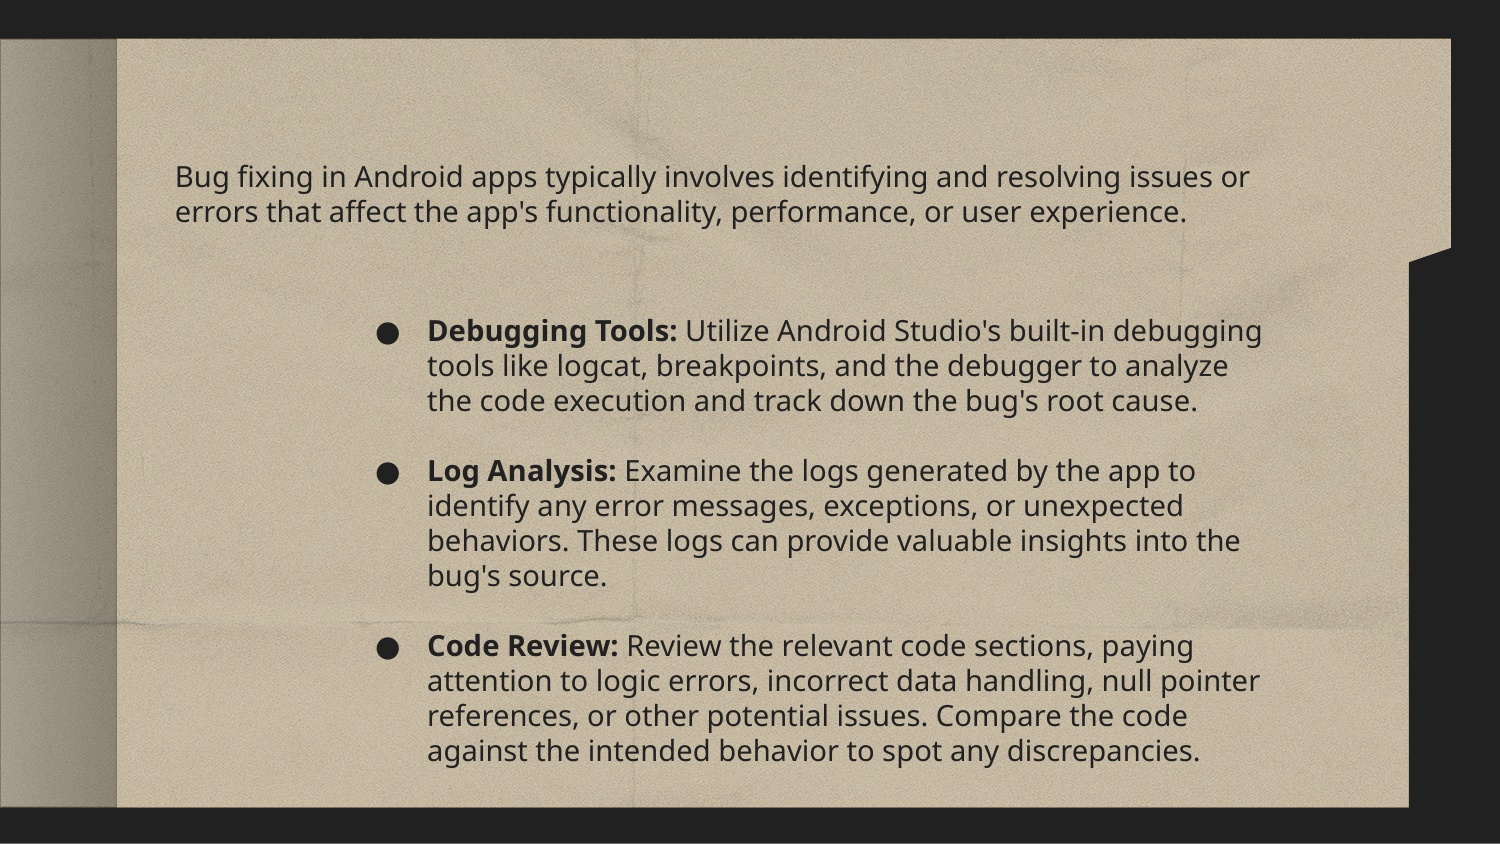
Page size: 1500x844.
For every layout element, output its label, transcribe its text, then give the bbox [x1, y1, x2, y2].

subtitle Debugging Tools: Utilize Android Studio's built-in debugging tools like logcat, breakpoints, and the debugger to analyze the code execution and track down the bug's root cause. Log Analysis: Examine the logs generated by the app to identify any error messages, exceptions, or unexpected behaviors. These logs can provide valuable insights into the bug's source. Code Review: Review the relevant code sections, paying attention to logic errors, incorrect data handling, null pointer references, or other potential issues. Compare the code against the intended behavior to spot any discrepancies. [337, 297, 1290, 790]
title Bug fixing in Android apps typically involves identifying and resolving issues or errors that affect the app's functionality, performance, or user experience. [137, 88, 1290, 298]
